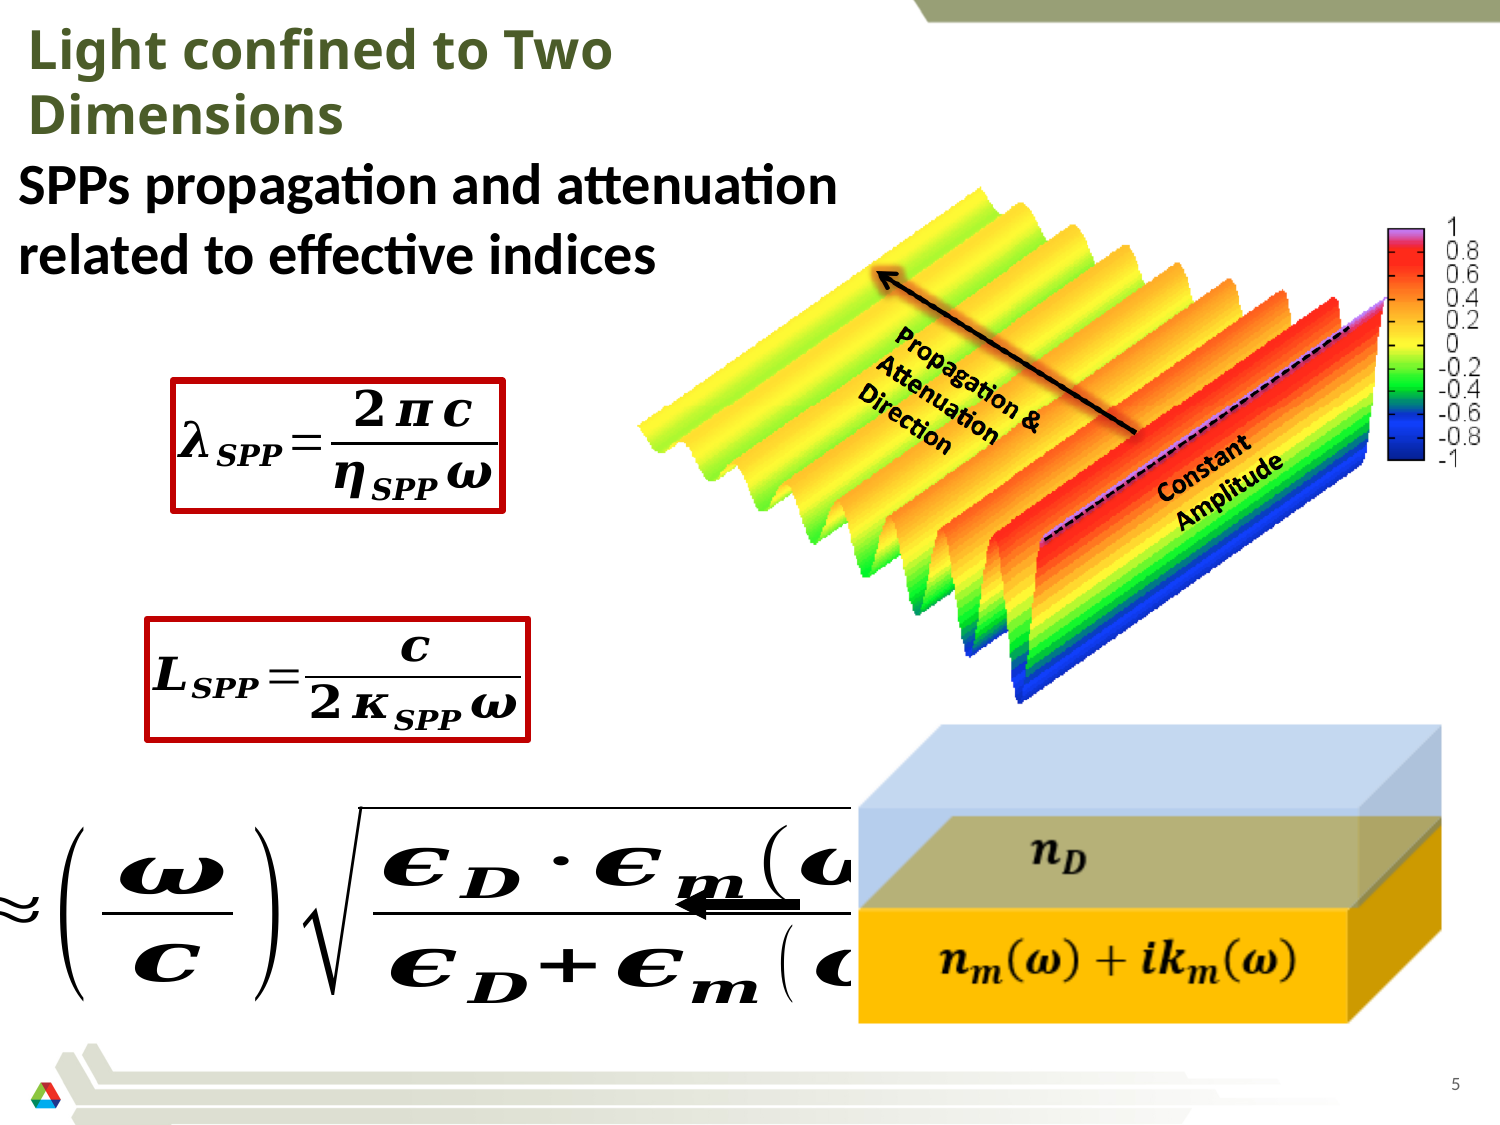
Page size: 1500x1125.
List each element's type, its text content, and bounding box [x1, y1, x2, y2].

picture [0, 1037, 1500, 1125]
picture [626, 149, 1484, 1031]
picture [0, 0, 1500, 24]
title Light confined to Two Dimensions [12, 7, 905, 108]
slide_number 5 [1412, 1064, 1476, 1125]
list SPPs propagation and attenuation related to effective indices [3, 138, 961, 264]
